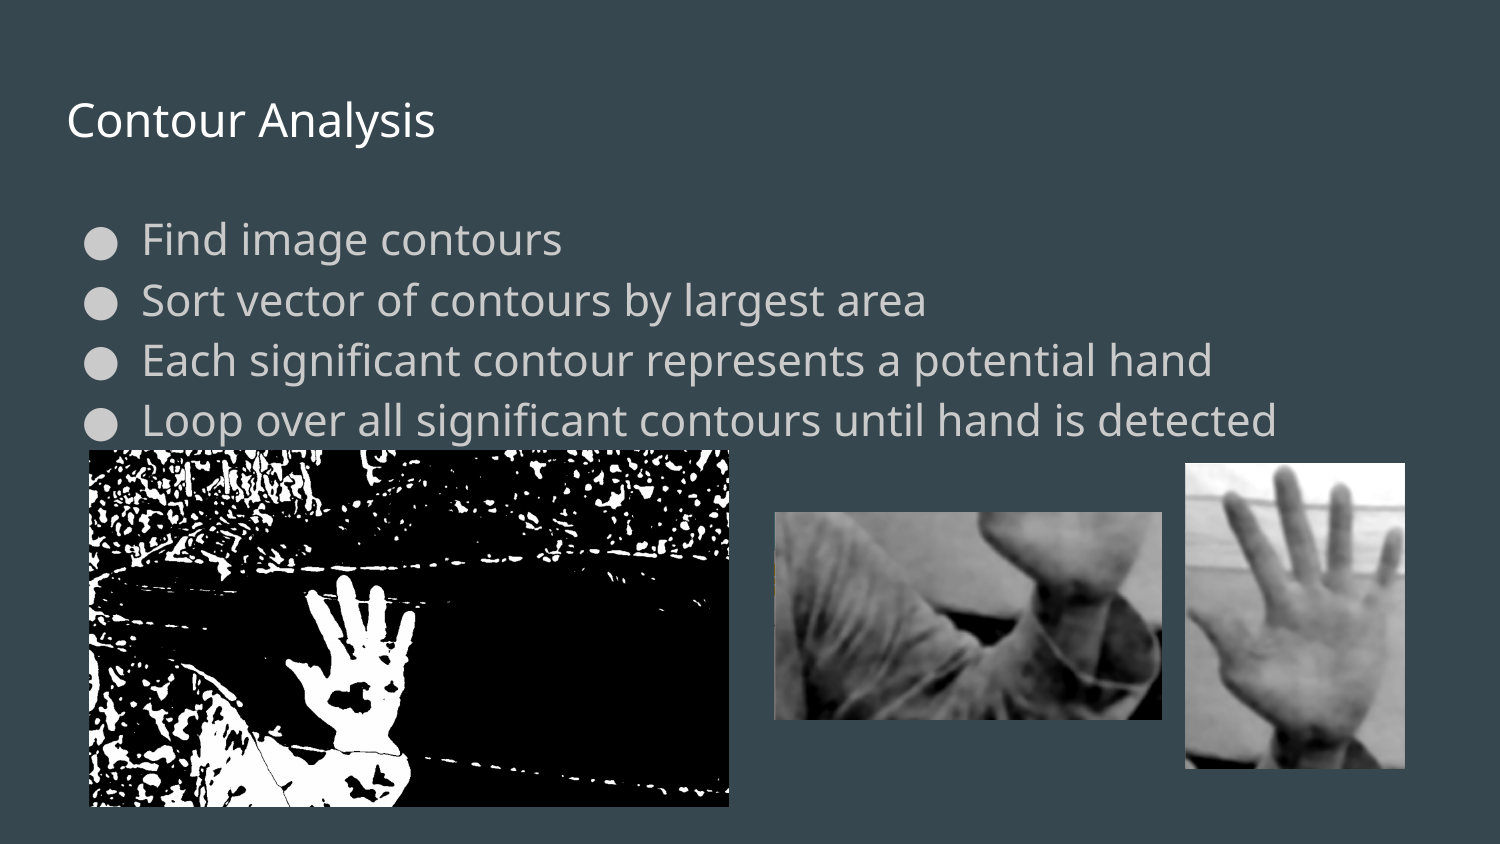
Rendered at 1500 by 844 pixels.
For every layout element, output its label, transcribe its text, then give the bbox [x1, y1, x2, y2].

picture [1185, 462, 1405, 769]
title Contour Analysis [51, 72, 1449, 167]
picture [773, 512, 1162, 720]
picture [89, 449, 729, 807]
list Find image contours Sort vector of contours by largest area Each significant contour represents a potential hand Loop over all significant contours until hand is detected [51, 189, 1449, 441]
